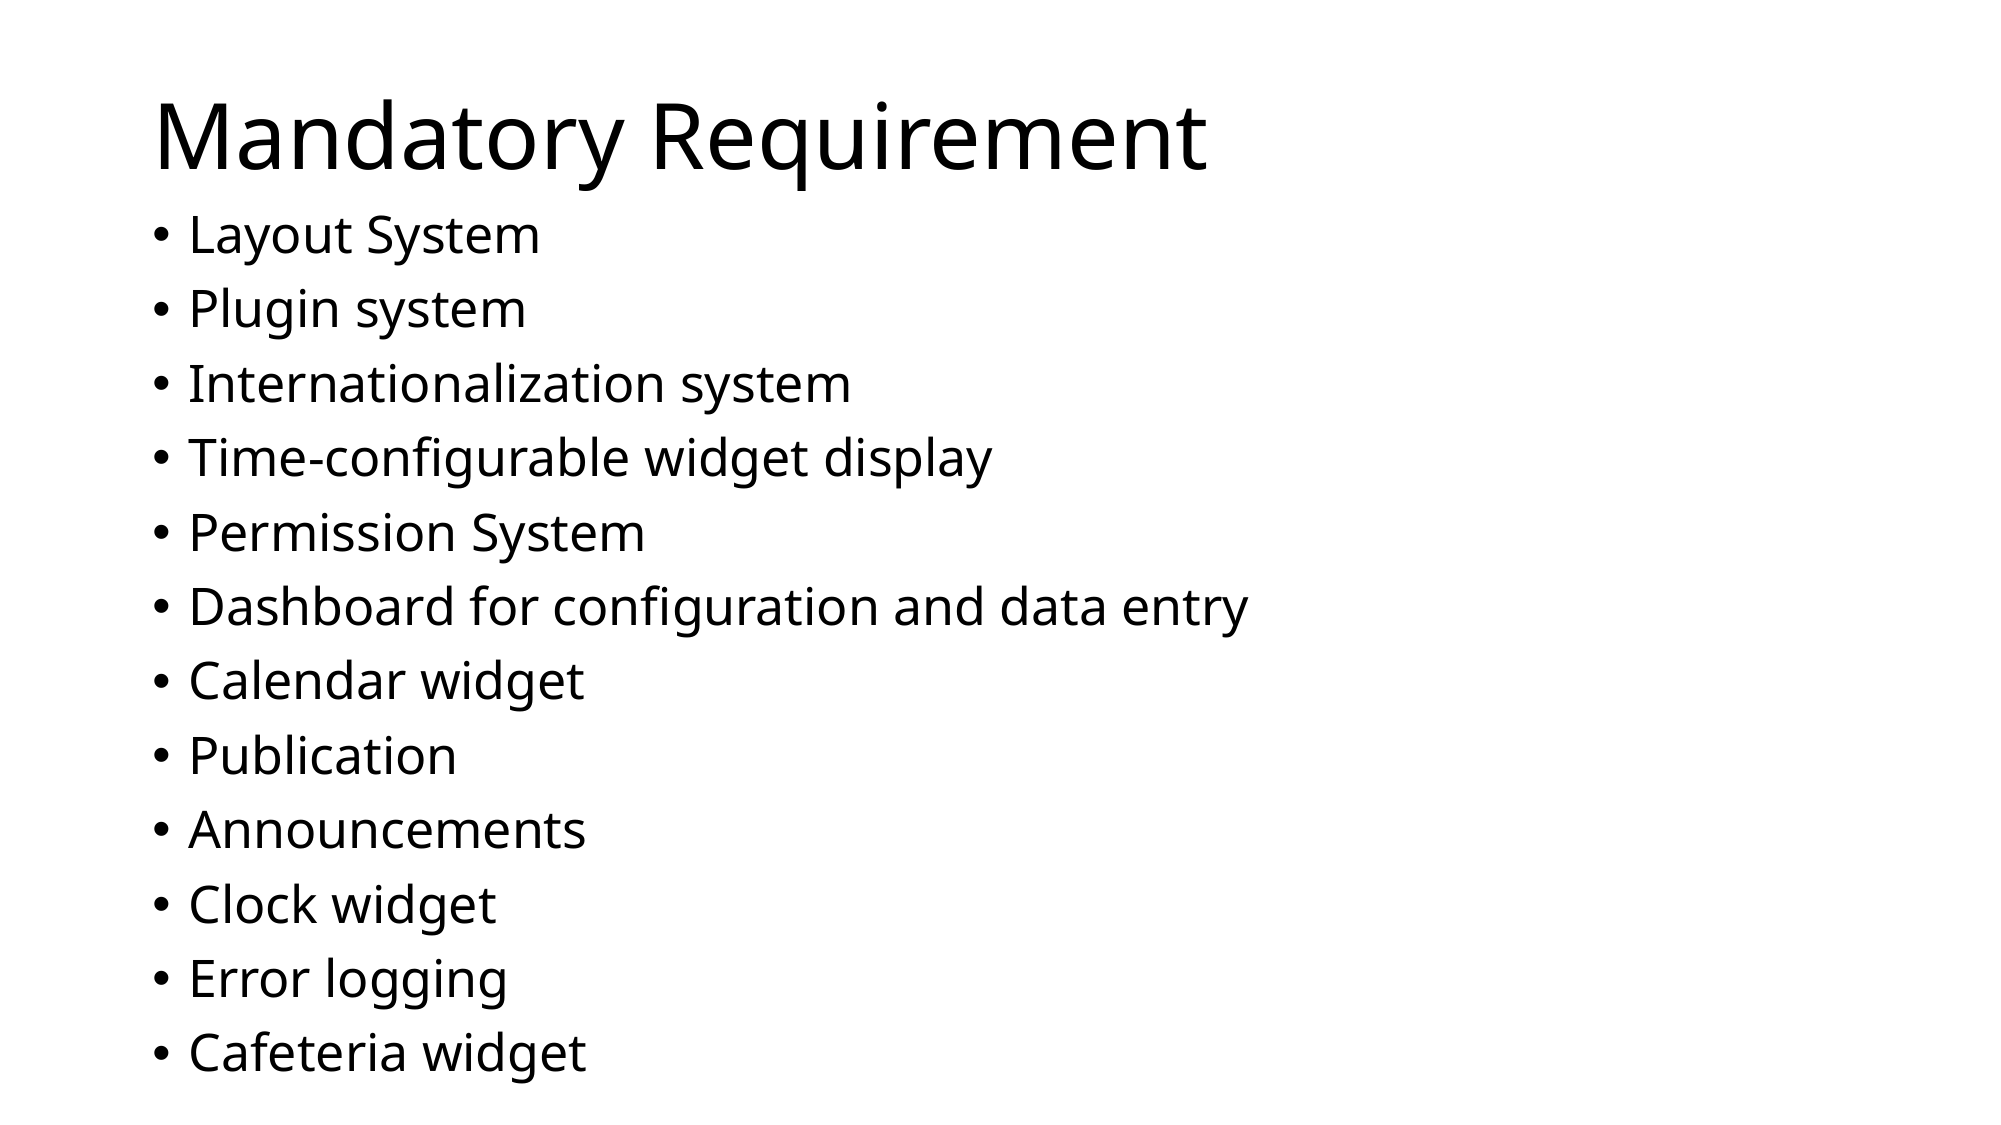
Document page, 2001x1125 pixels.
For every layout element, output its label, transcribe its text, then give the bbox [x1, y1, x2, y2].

list Layout System Plugin system Internationalization system Time-configurable widget display Permission System Dashboard for configuration and data entry Calendar widget Publication Announcements Clock widget Error logging Cafeteria widget [137, 201, 1863, 1095]
title Mandatory Requirement [137, 30, 1863, 201]
